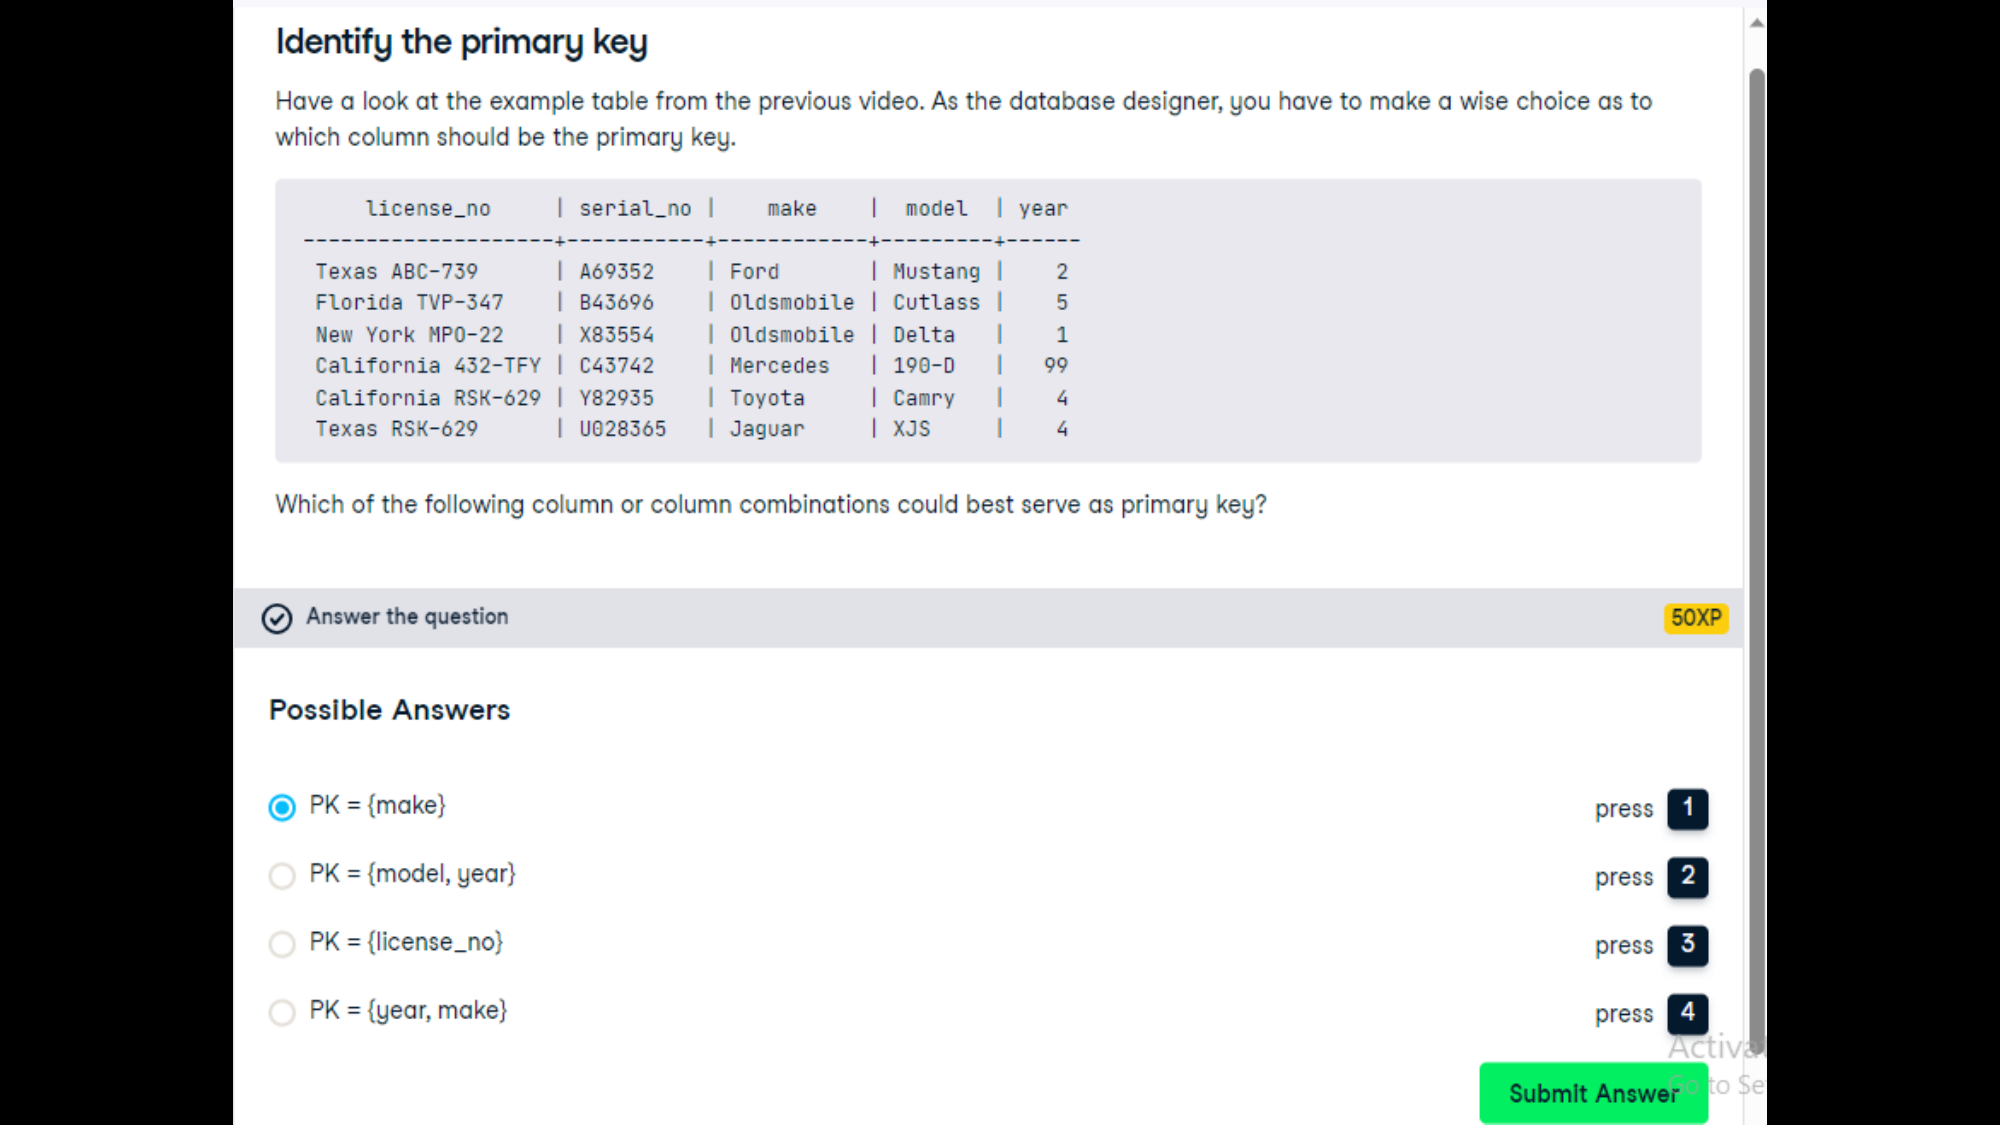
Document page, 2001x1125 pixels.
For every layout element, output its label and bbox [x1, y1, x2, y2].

picture [233, 0, 1767, 1125]
